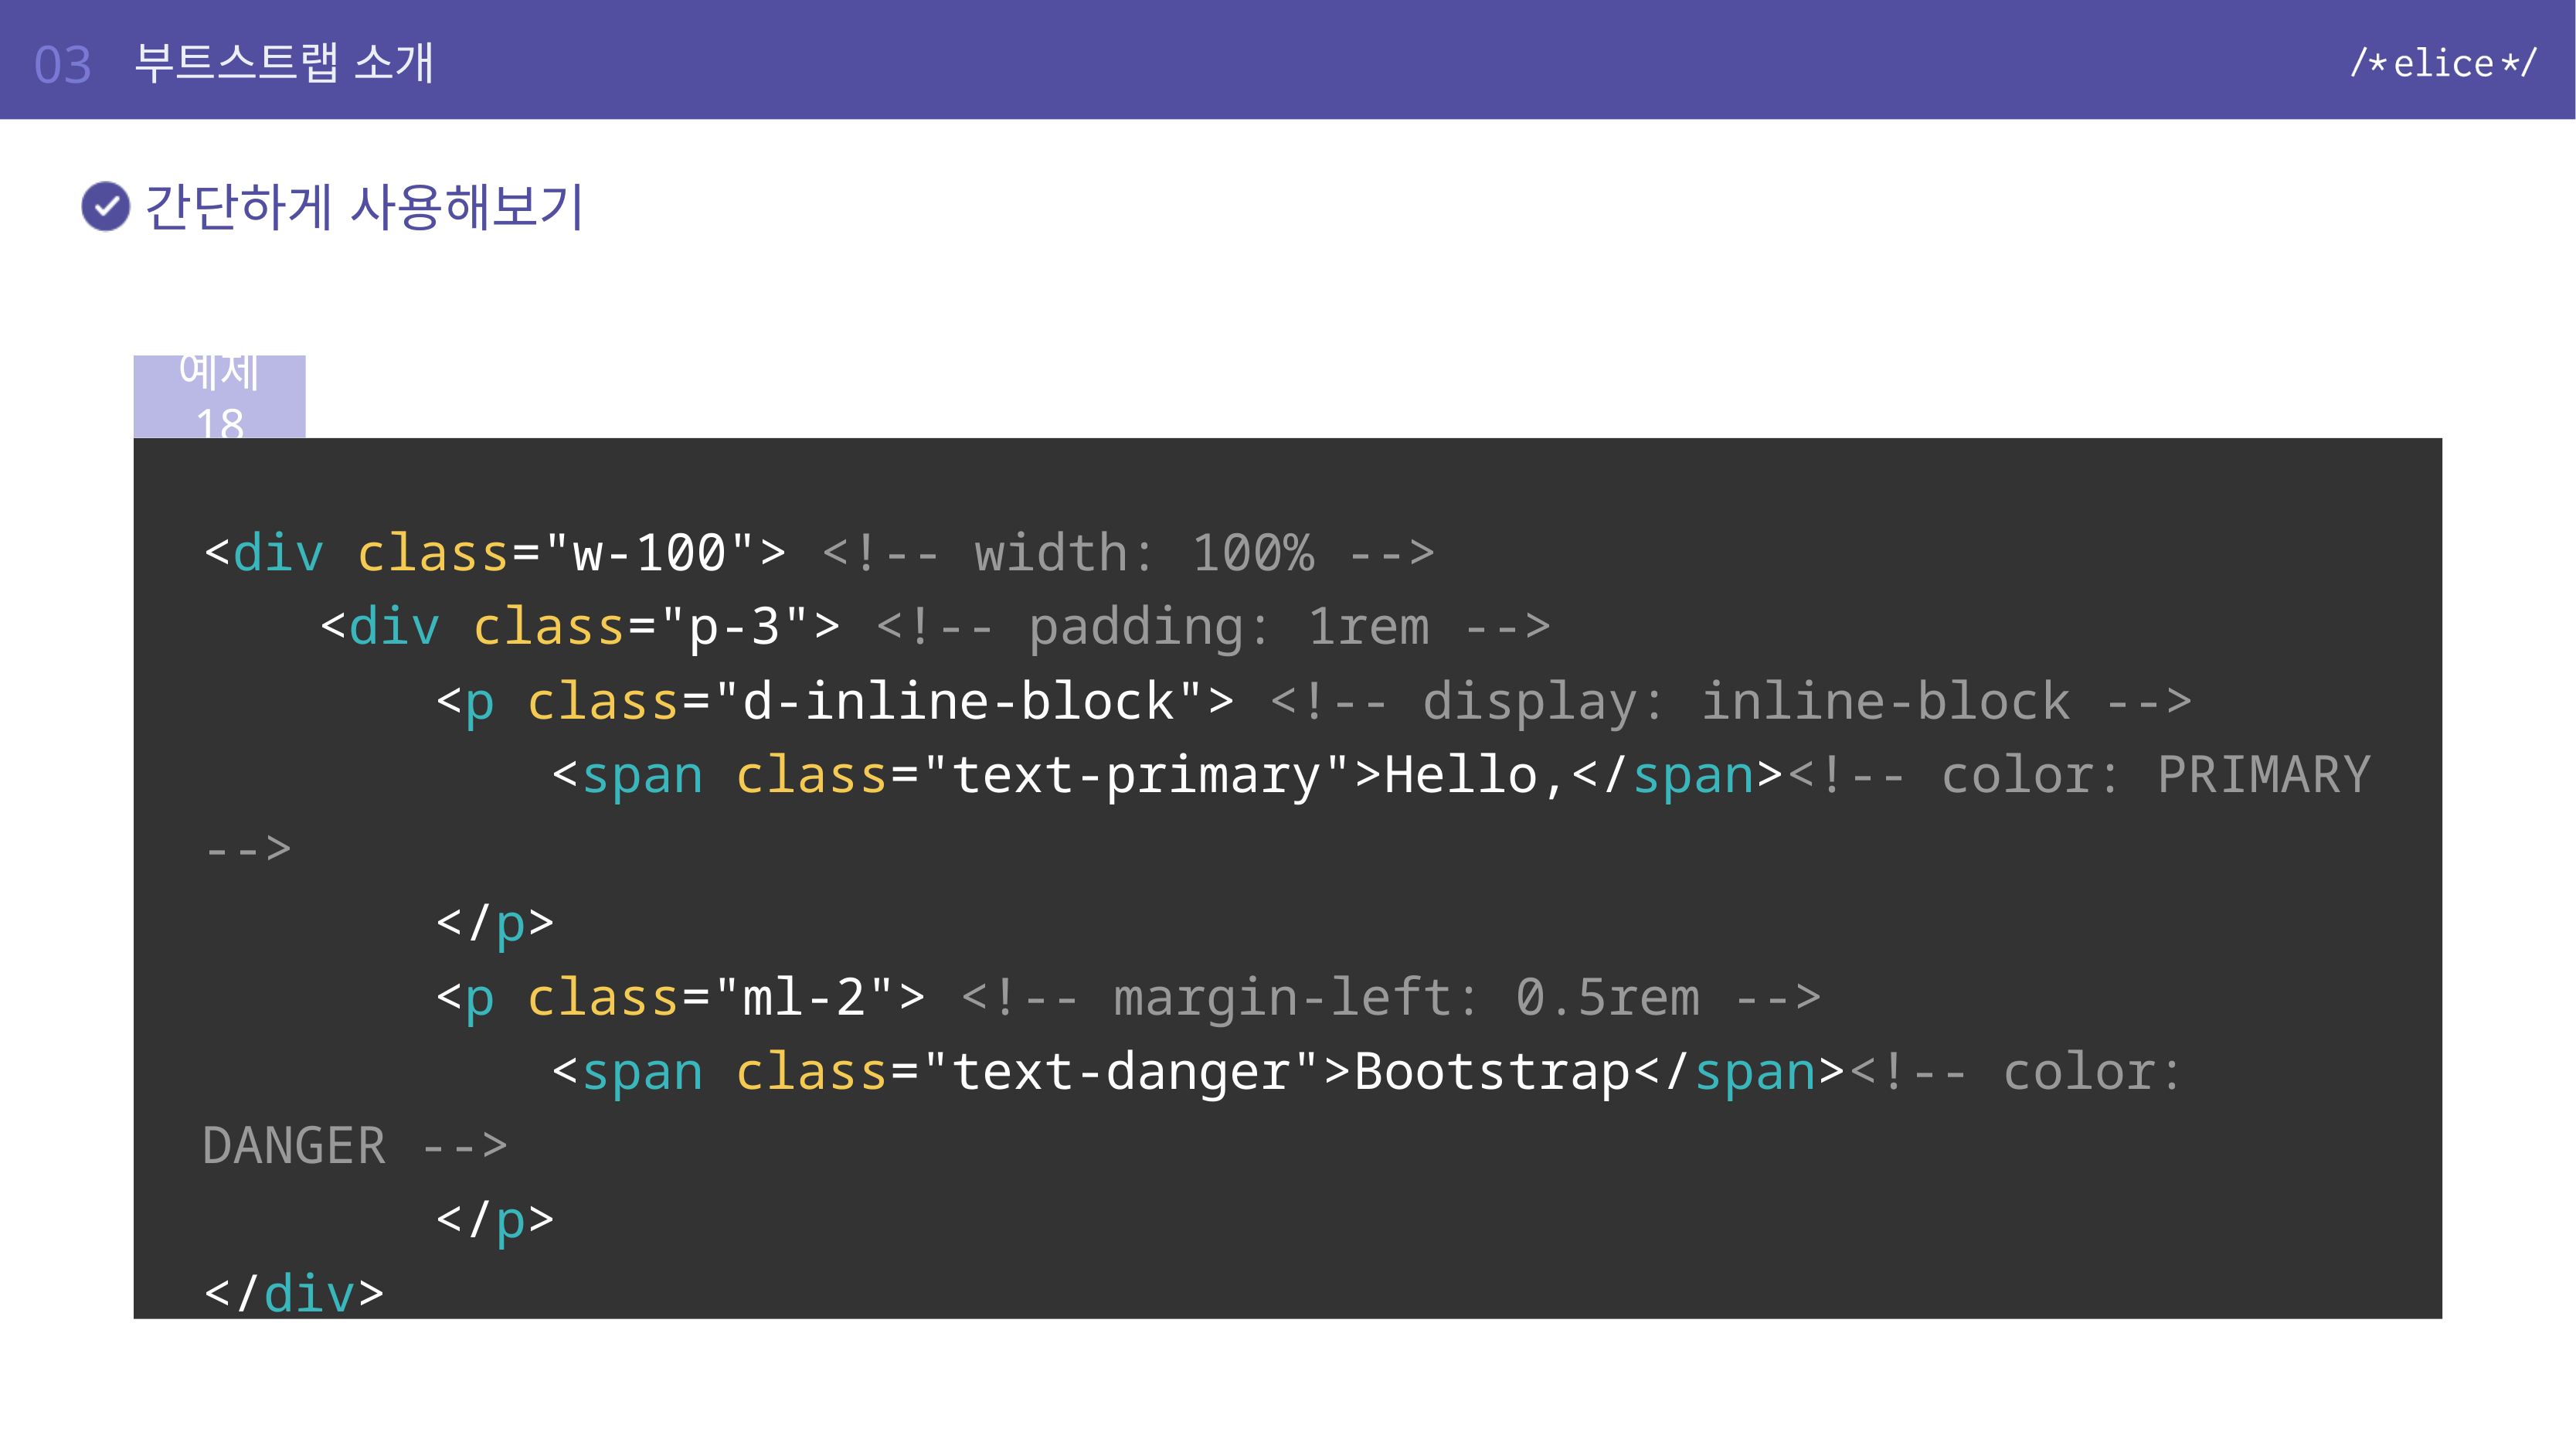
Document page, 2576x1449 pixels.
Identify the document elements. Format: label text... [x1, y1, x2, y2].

list 03 [33, 17, 134, 107]
list 예제 18 [134, 355, 306, 437]
list 부트스트랩 소개 [134, 17, 2311, 107]
list <div class="w-100"> <!-- width: 100% --> <div class="p-3"> <!-- padding: 1rem --> <p class="d-inline-block"> <!-- display: inline-block --> <span class="text-primary">Hello,</span><!-- color: PRIMARY --> </p> <p class="ml-2"> <!-- margin-left: 0.5rem --> <span class="text-danger">Bootstrap</span><!-- color: DANGER --> </p> </div> [134, 437, 2443, 1319]
picture [2347, 32, 2542, 91]
list 간단하게 사용해보기 [134, 162, 2443, 251]
picture [81, 180, 133, 233]
